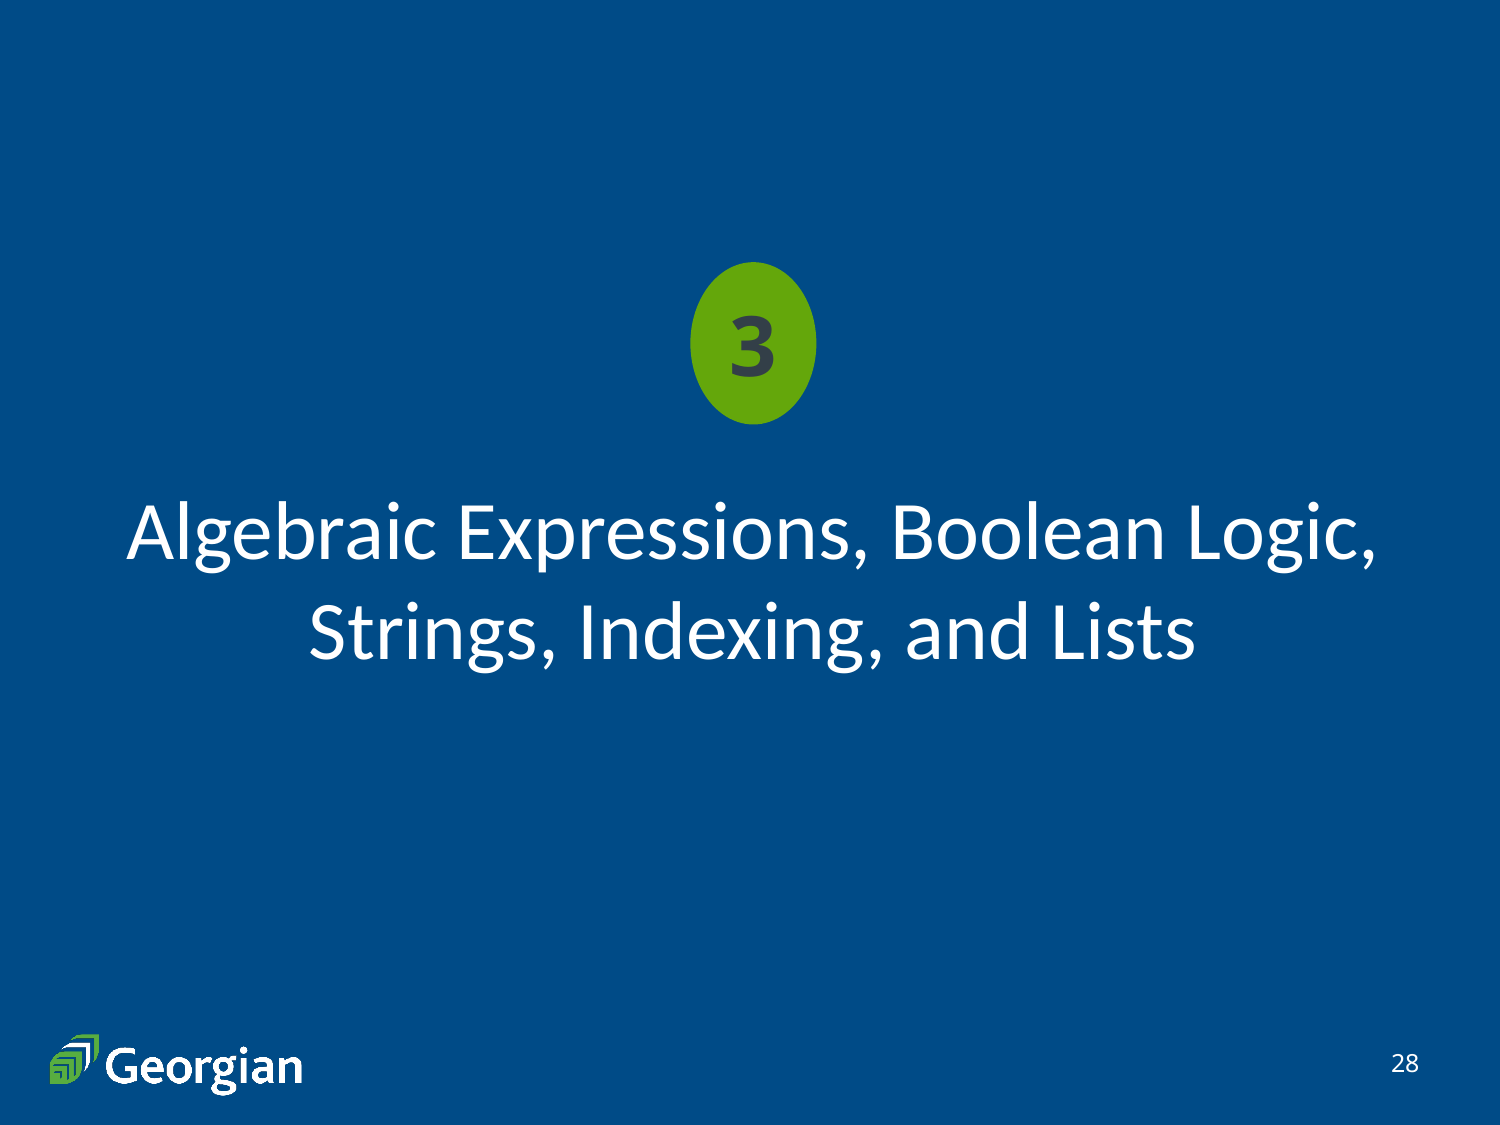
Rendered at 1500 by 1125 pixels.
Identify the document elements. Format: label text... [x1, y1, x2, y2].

list Algebraic Expressions, Boolean Logic, Strings, Indexing, and Lists [107, 322, 1400, 830]
text_box 3 [688, 260, 819, 427]
picture [24, 1017, 327, 1121]
